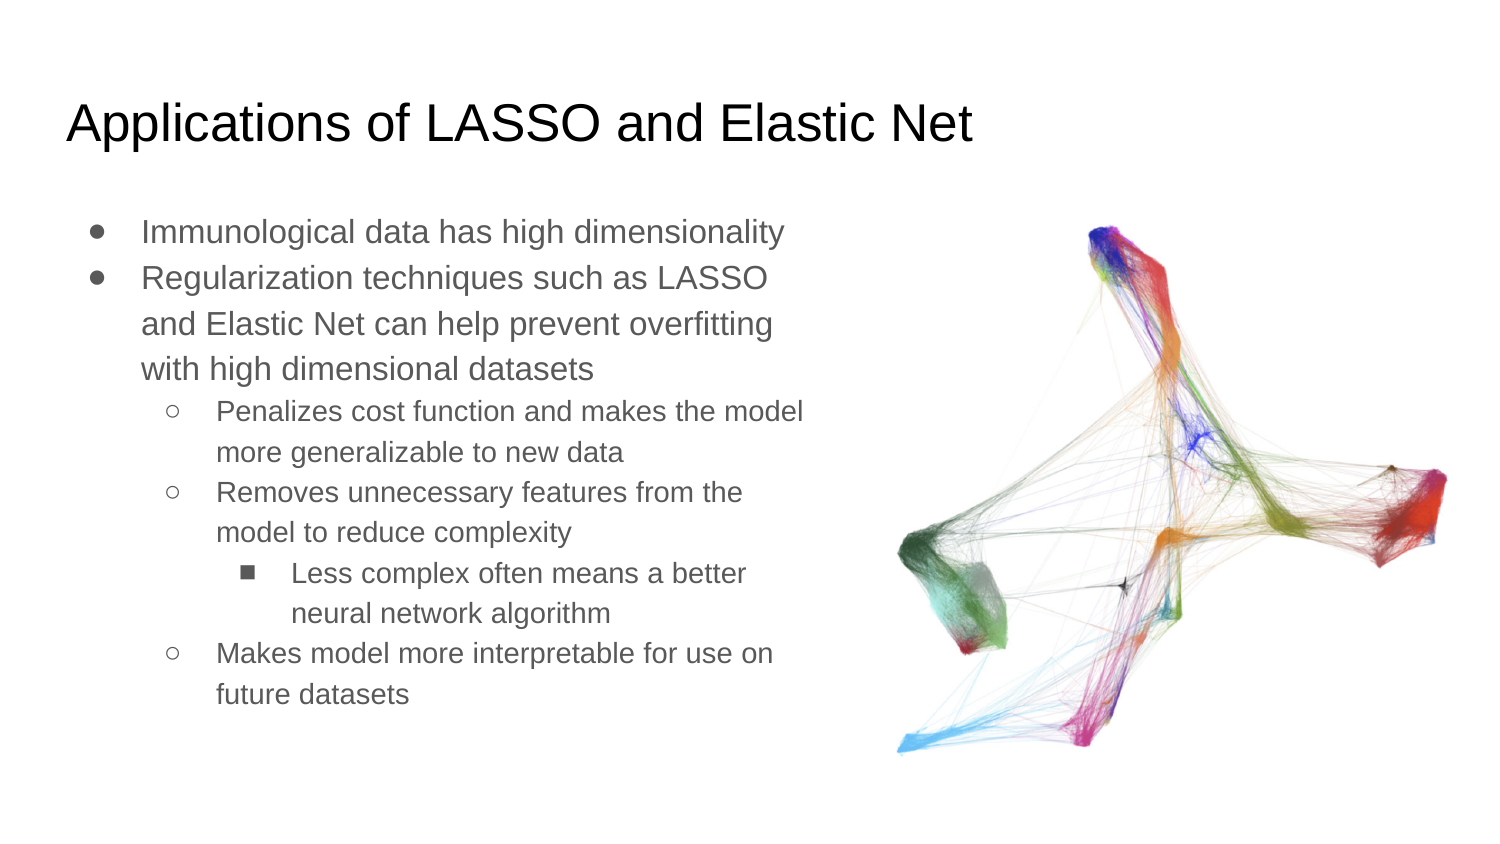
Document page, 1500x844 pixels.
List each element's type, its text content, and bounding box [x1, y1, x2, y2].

title Applications of LASSO and Elastic Net [51, 72, 1449, 167]
list Immunological data has high dimensionality Regularization techniques such as LASSO and Elastic Net can help prevent overfitting with high dimensional datasets Penalizes cost function and makes the model more generalizable to new data Removes unnecessary features from the model to reduce complexity Less complex often means a better neural network algorithm Makes model more interpretable for use on future datasets [51, 189, 838, 750]
picture [858, 206, 1466, 788]
